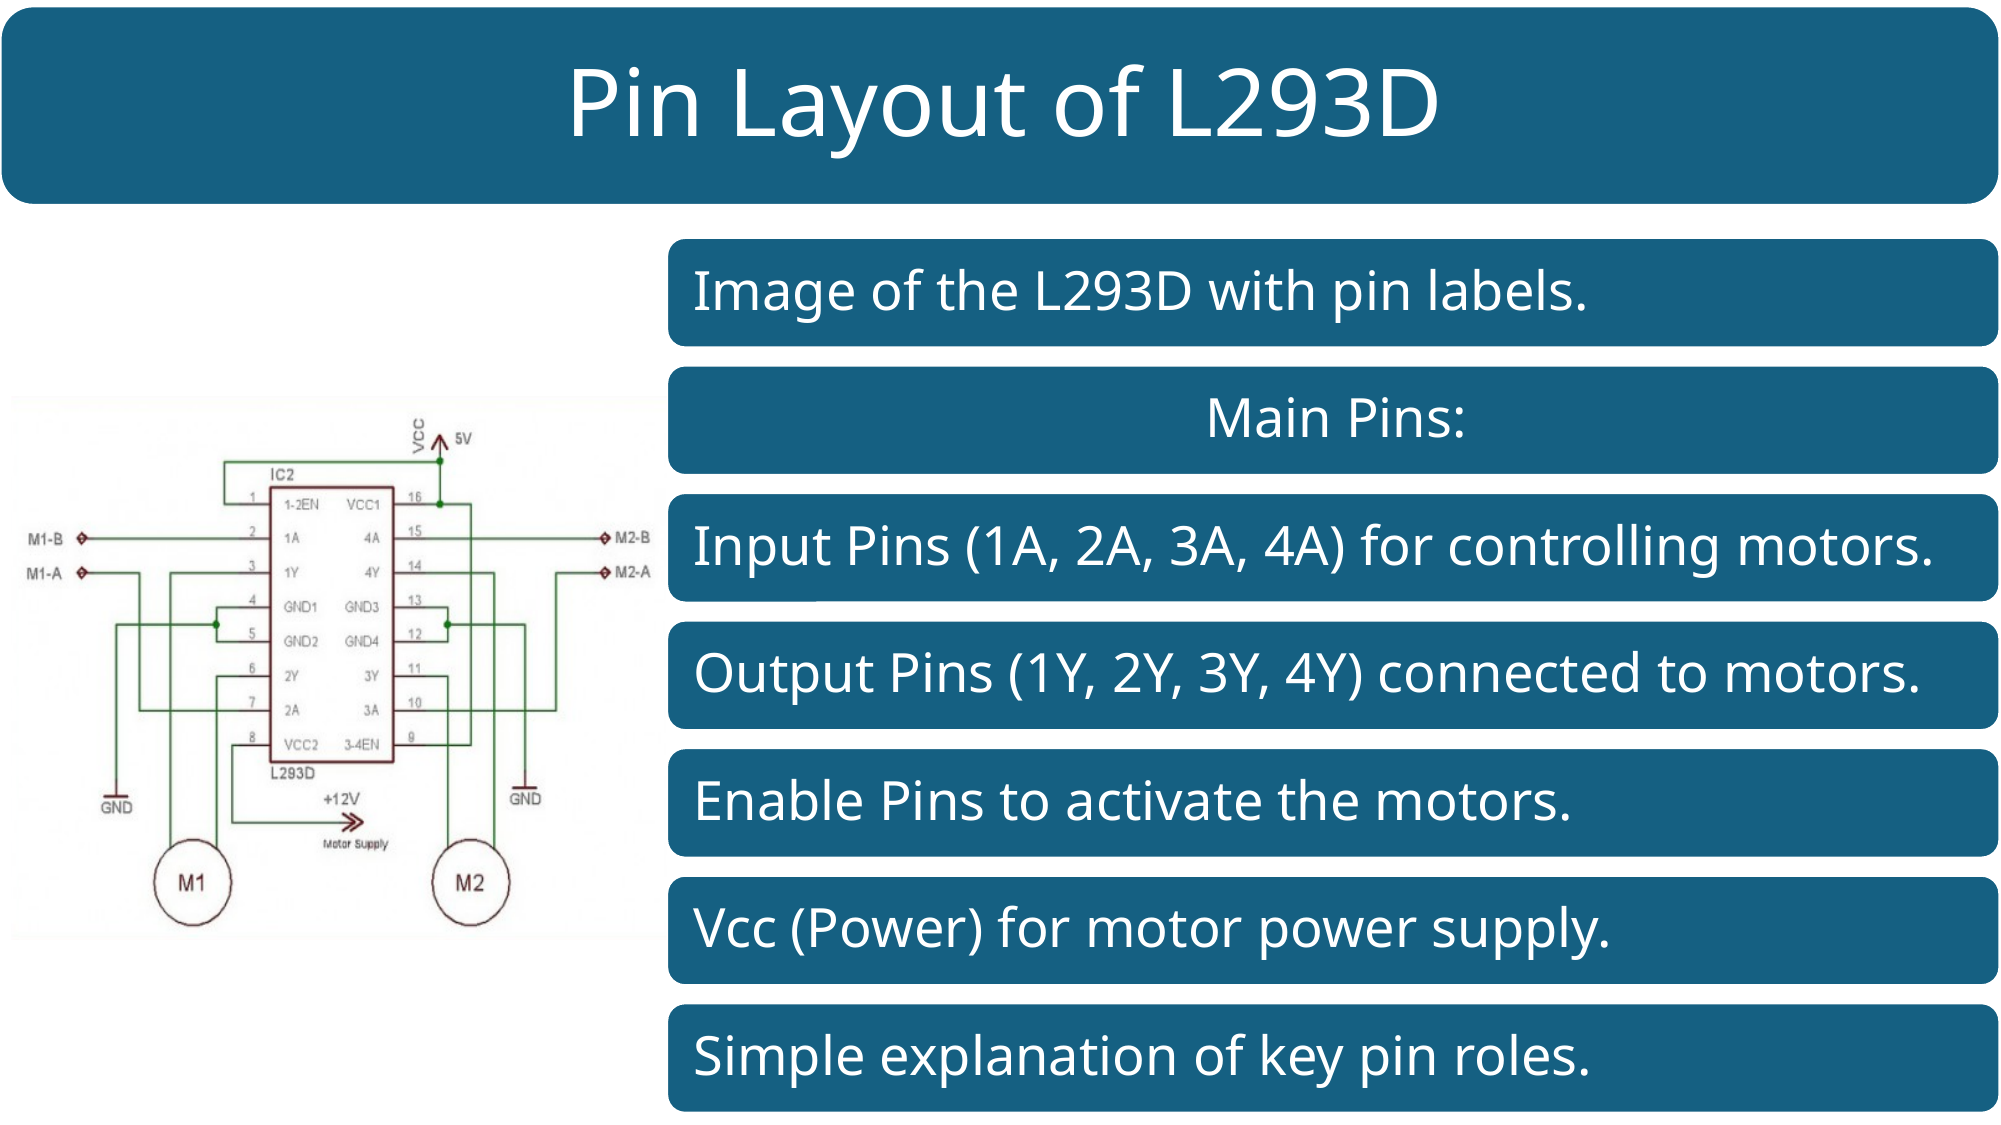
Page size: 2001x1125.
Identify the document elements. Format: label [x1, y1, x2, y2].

picture [10, 396, 668, 941]
text_box [0, 0, 2000, 212]
text_box [666, 225, 2000, 1125]
